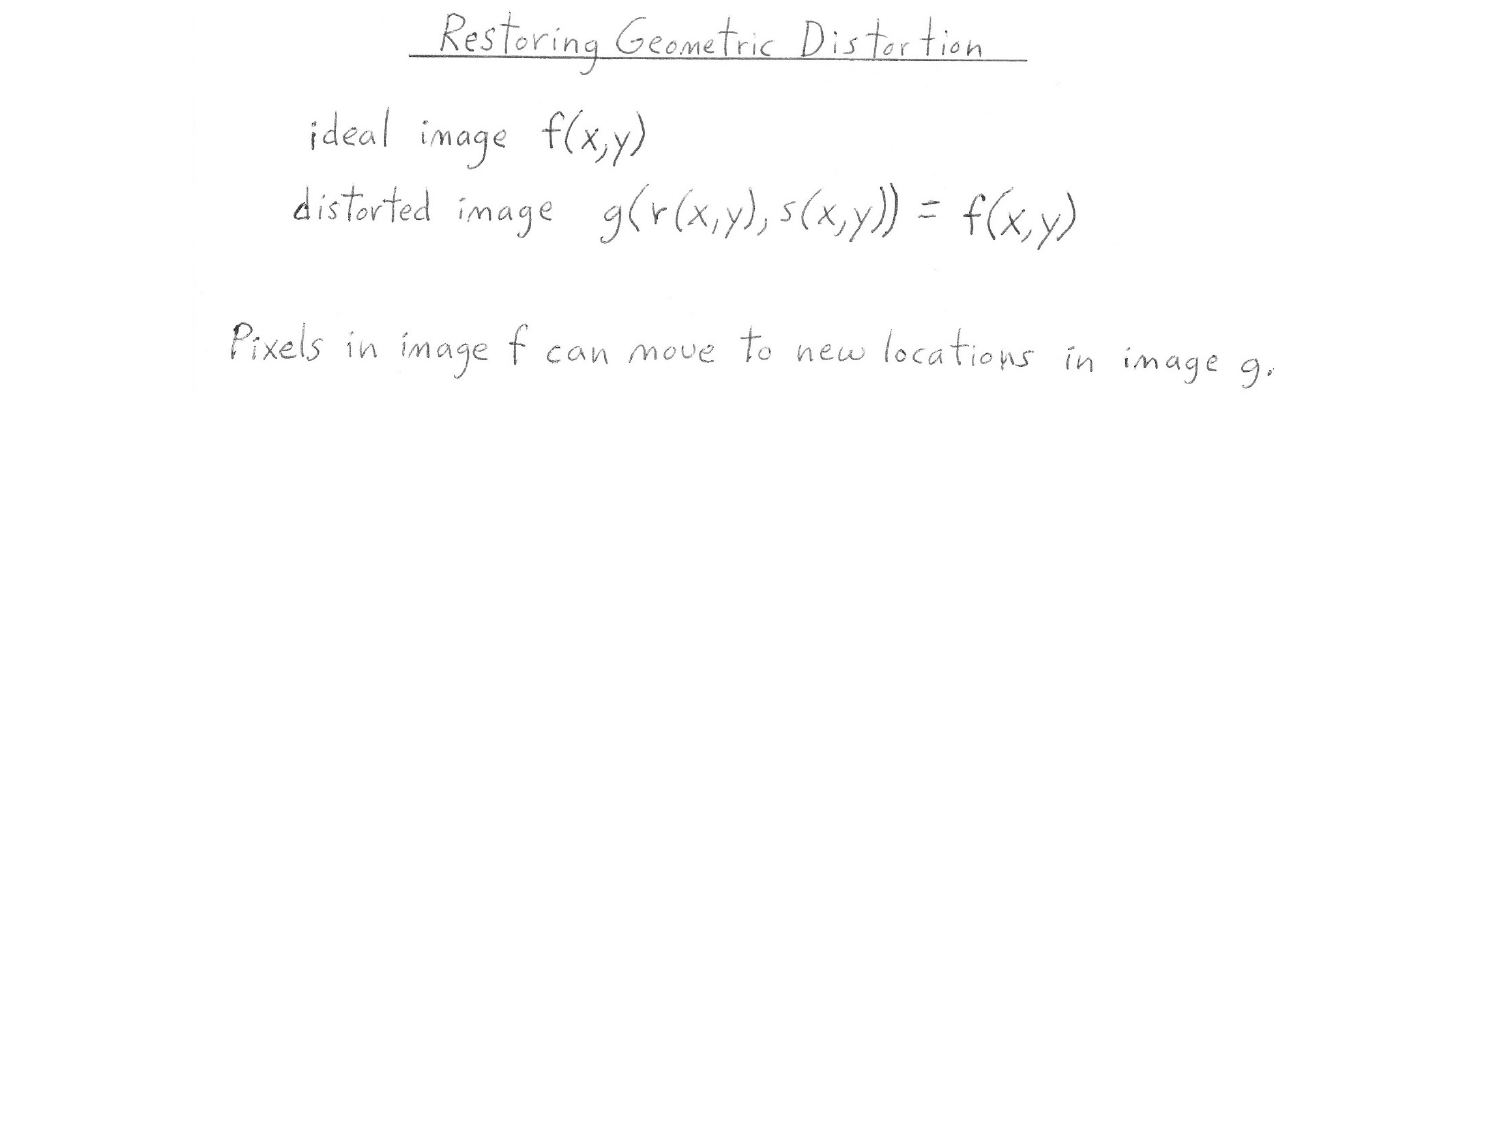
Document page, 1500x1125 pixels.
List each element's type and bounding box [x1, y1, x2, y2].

picture [193, 0, 1305, 394]
